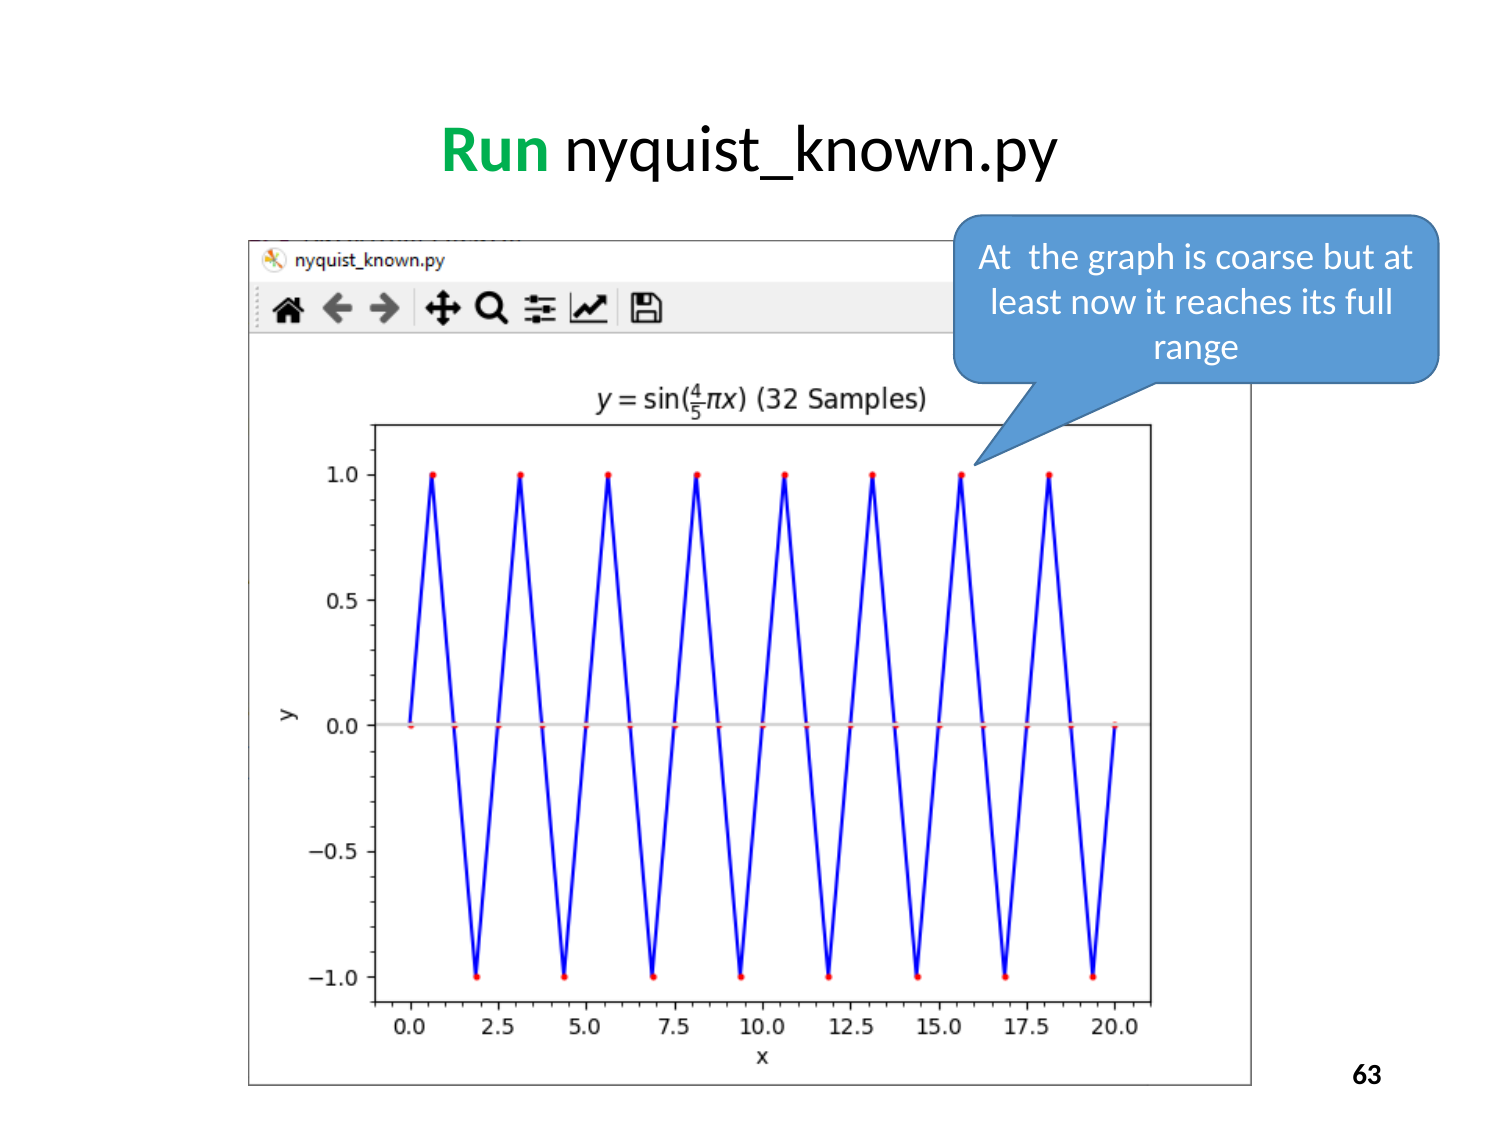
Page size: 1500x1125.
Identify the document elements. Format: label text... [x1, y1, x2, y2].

picture [248, 240, 1252, 1086]
title Run nyquist_known.py [103, 59, 1397, 241]
slide_number 63 [1059, 1042, 1397, 1103]
